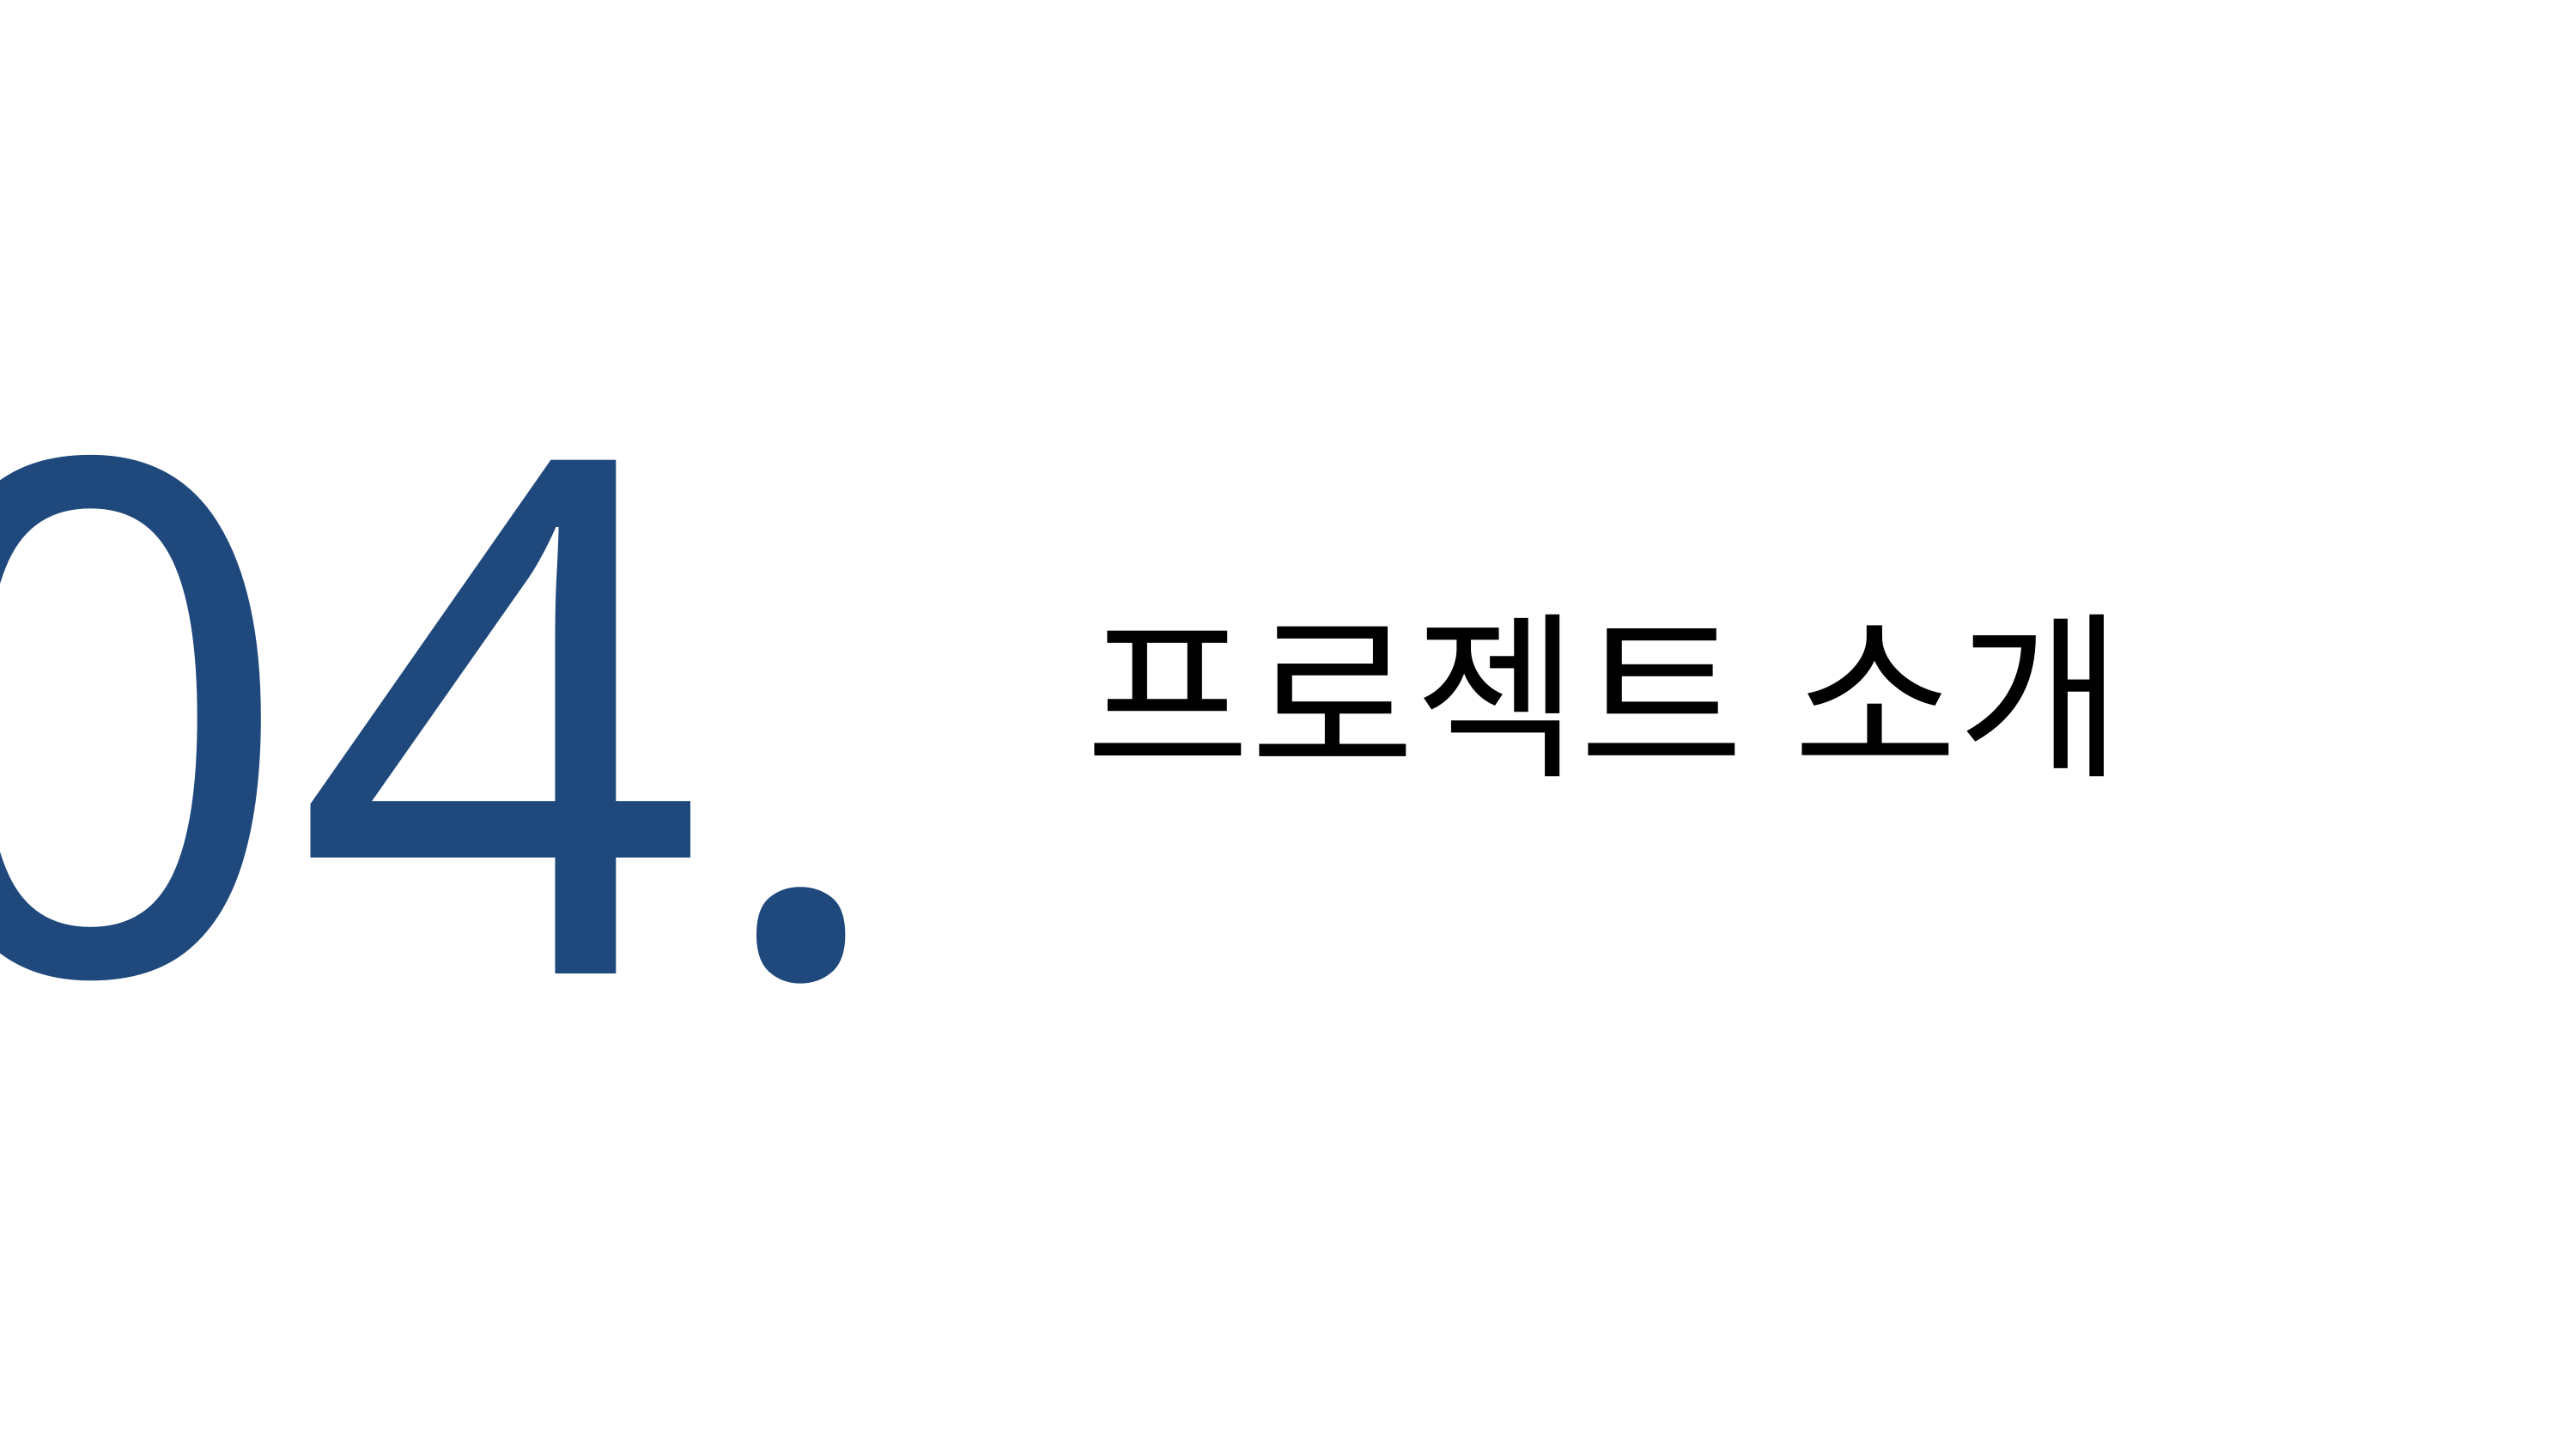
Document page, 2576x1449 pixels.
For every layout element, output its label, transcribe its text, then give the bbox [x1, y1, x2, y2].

text_box 프로젝트 소개 [1095, 577, 2533, 805]
text_box 04. [0, 252, 1095, 1124]
